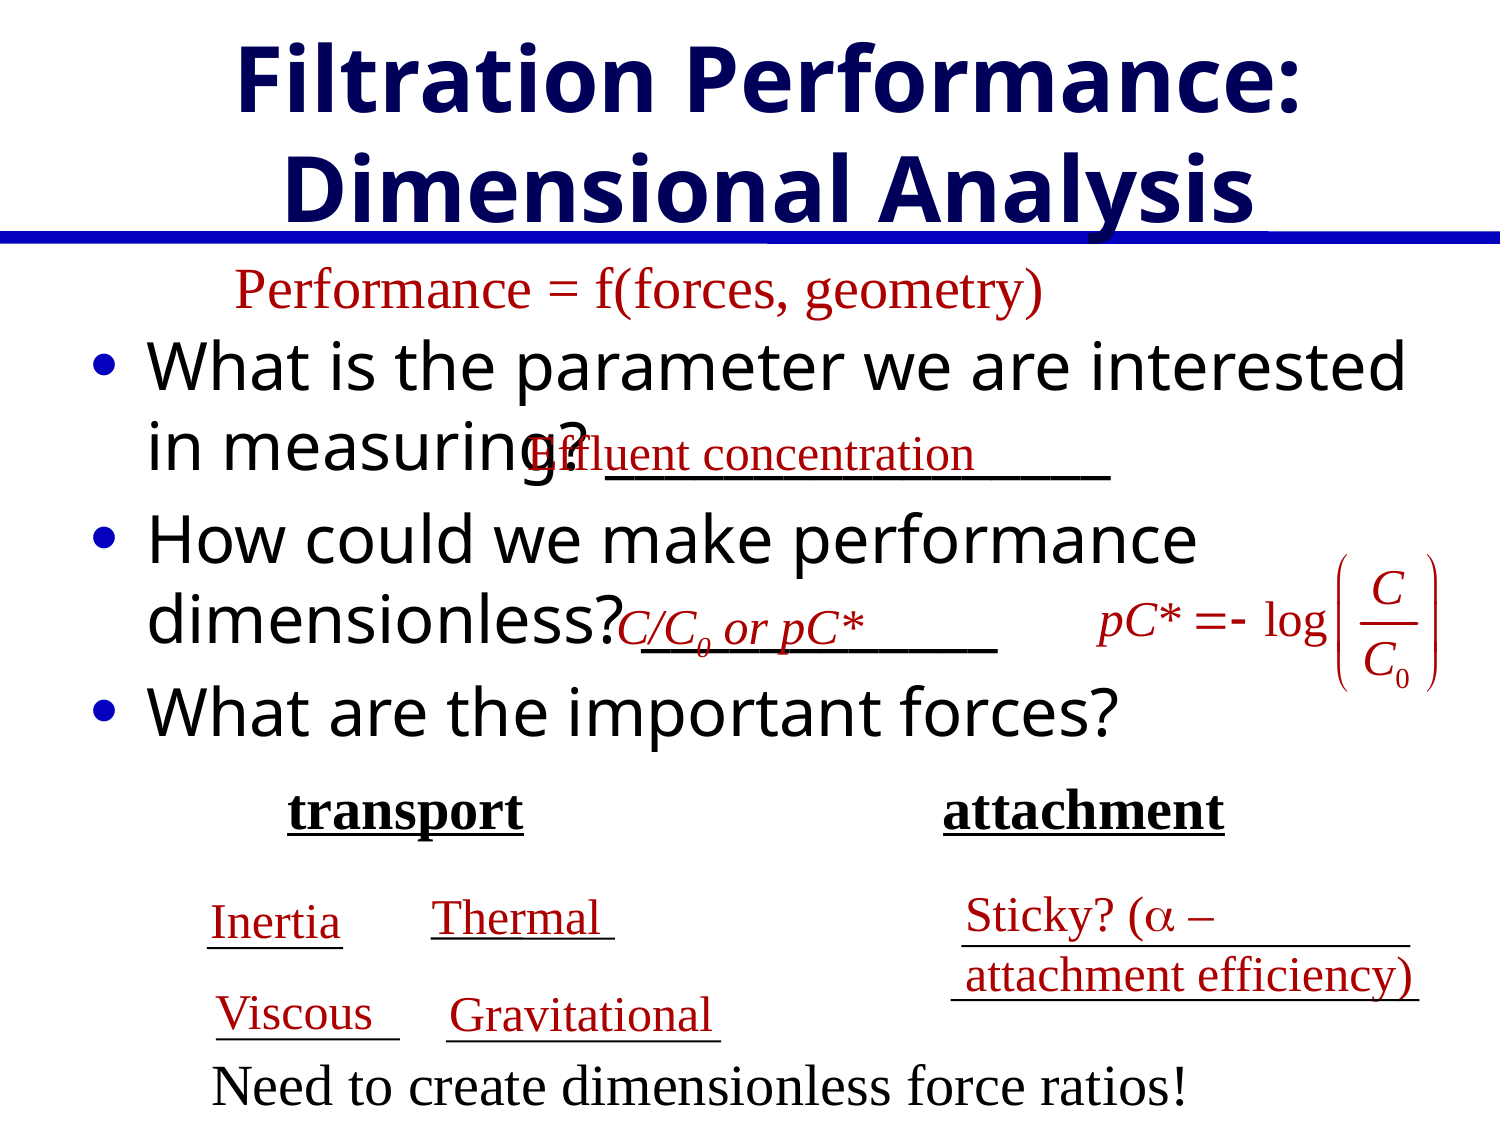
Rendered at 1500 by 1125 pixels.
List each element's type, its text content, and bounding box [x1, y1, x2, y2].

text_box Thermal [416, 877, 617, 952]
text_box transport [272, 763, 540, 849]
text_box Gravitational [434, 974, 729, 1049]
text_box Viscous [200, 972, 389, 1039]
text_box Inertia [195, 881, 356, 957]
text_box Effluent concentration [512, 412, 991, 488]
text_box attachment [927, 763, 1240, 849]
text_box Sticky? (a – attachment efficiency) [950, 874, 1444, 1010]
text_box Need to create dimensionless force ratios! [196, 1039, 1206, 1125]
text_box C/C0 or pC* [601, 587, 879, 671]
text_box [1088, 548, 1448, 699]
title Filtration Performance: Dimensional Analysis [75, 37, 1463, 225]
list What is the parameter we are interested in measuring? _________________ How could we make performance dimensionless? ____________ What are the important forces? [74, 315, 1426, 1059]
text_box Performance = f(forces, geometry) [220, 242, 1060, 328]
